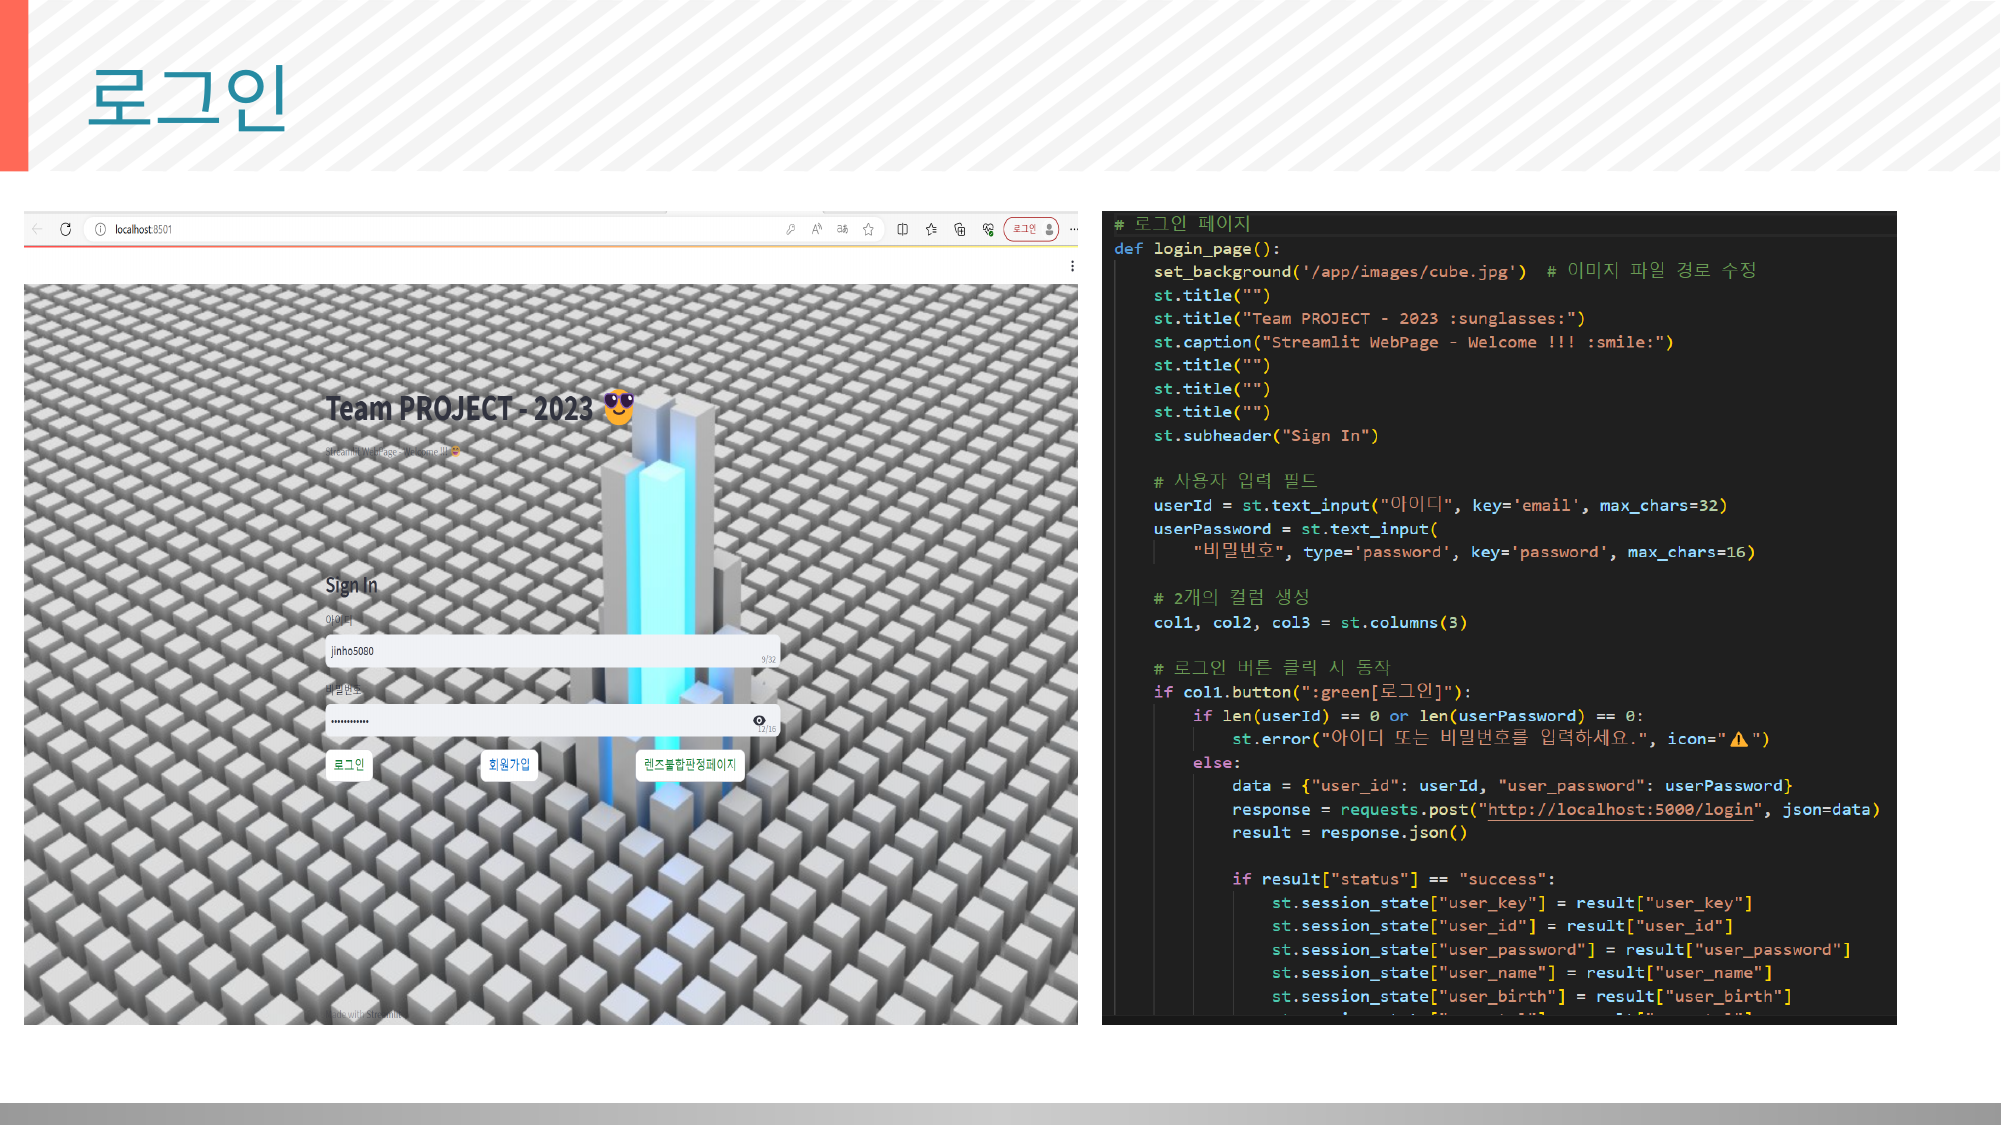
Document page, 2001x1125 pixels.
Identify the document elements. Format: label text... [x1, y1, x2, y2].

title 로그인 [70, 20, 1925, 175]
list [1102, 211, 1897, 1025]
picture [24, 211, 1078, 1025]
